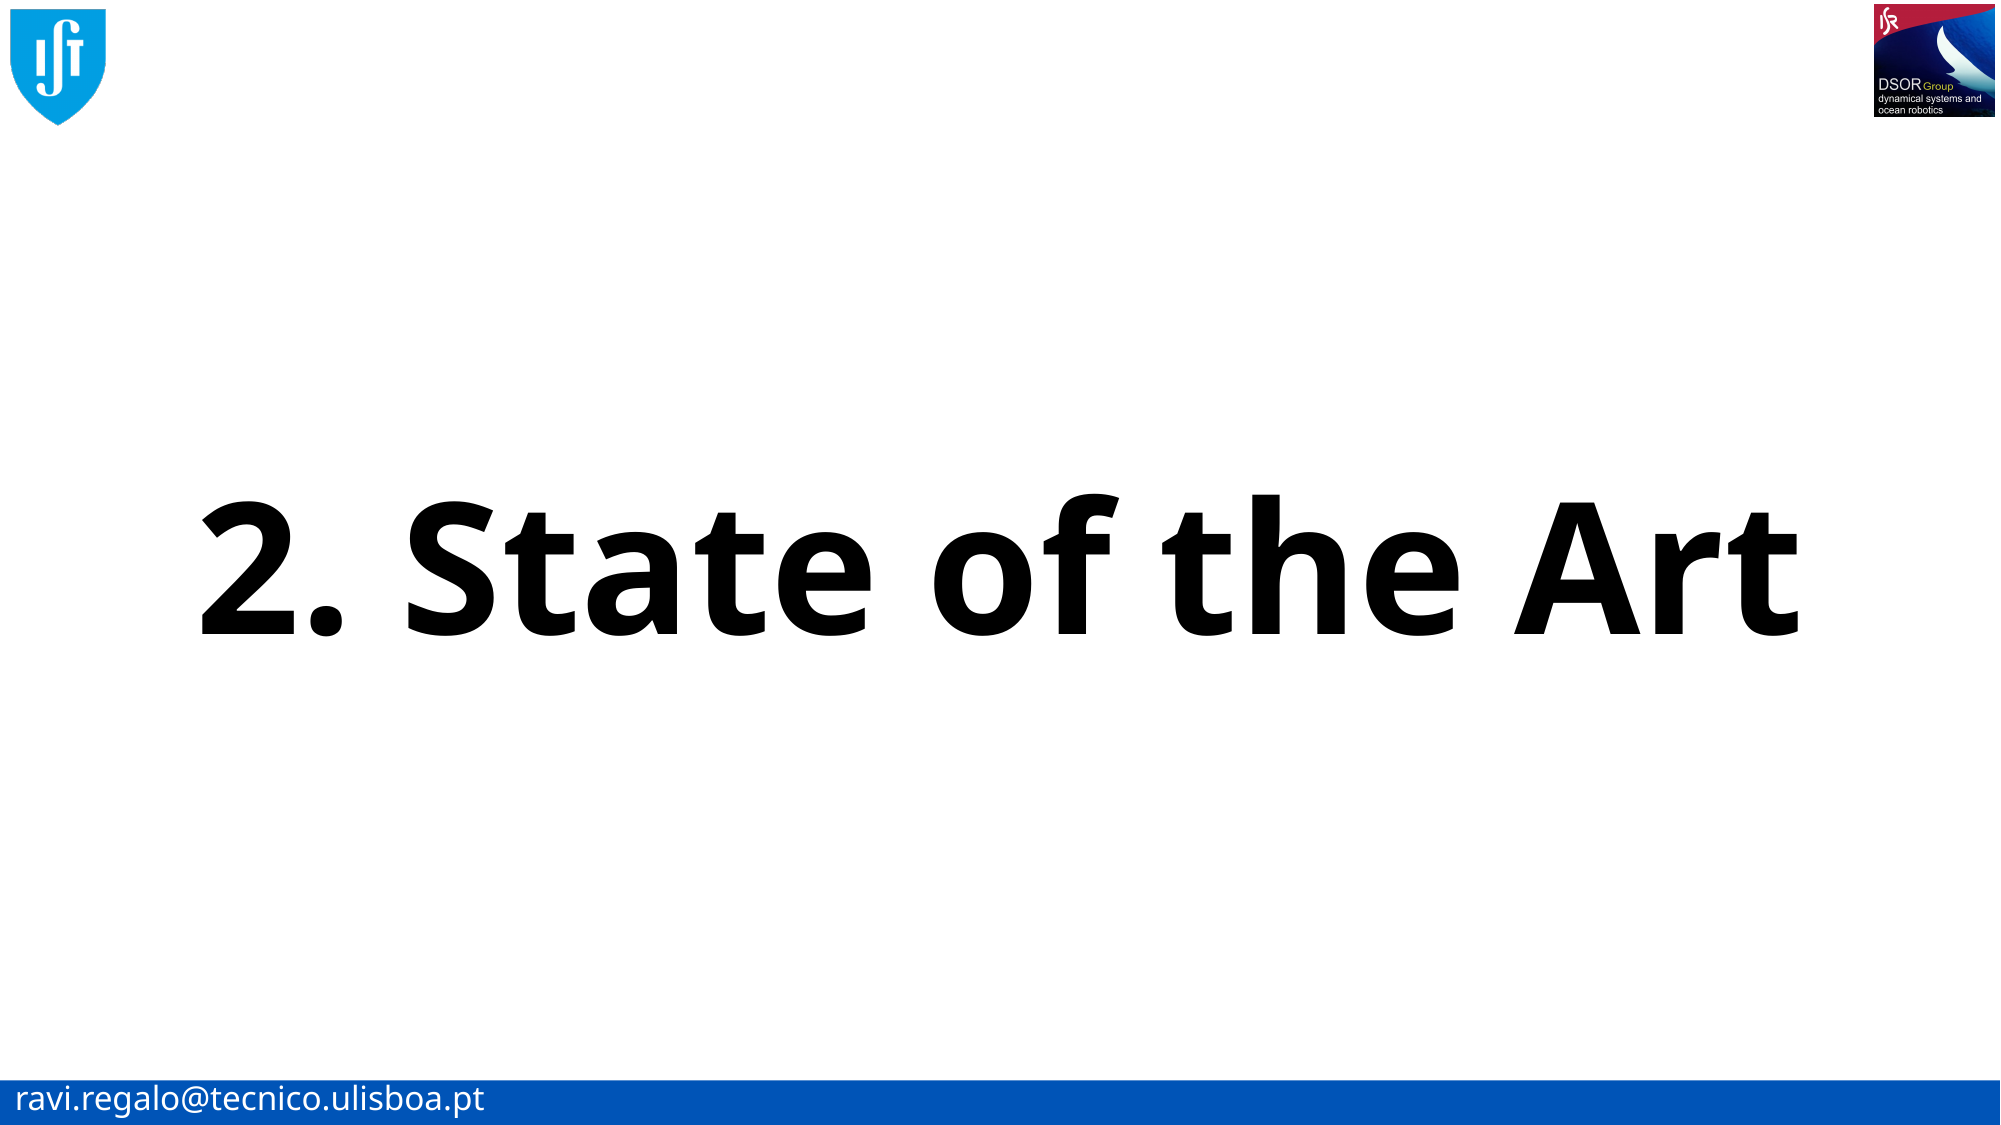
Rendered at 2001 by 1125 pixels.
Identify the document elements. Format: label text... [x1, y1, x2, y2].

picture [5, 4, 111, 128]
picture [1873, 4, 1996, 117]
text_box [587, 1079, 2000, 1125]
text_box 2. State of the Art [57, 443, 1943, 679]
text_box ravi.regalo@tecnico.ulisboa.pt [0, 1069, 587, 1125]
